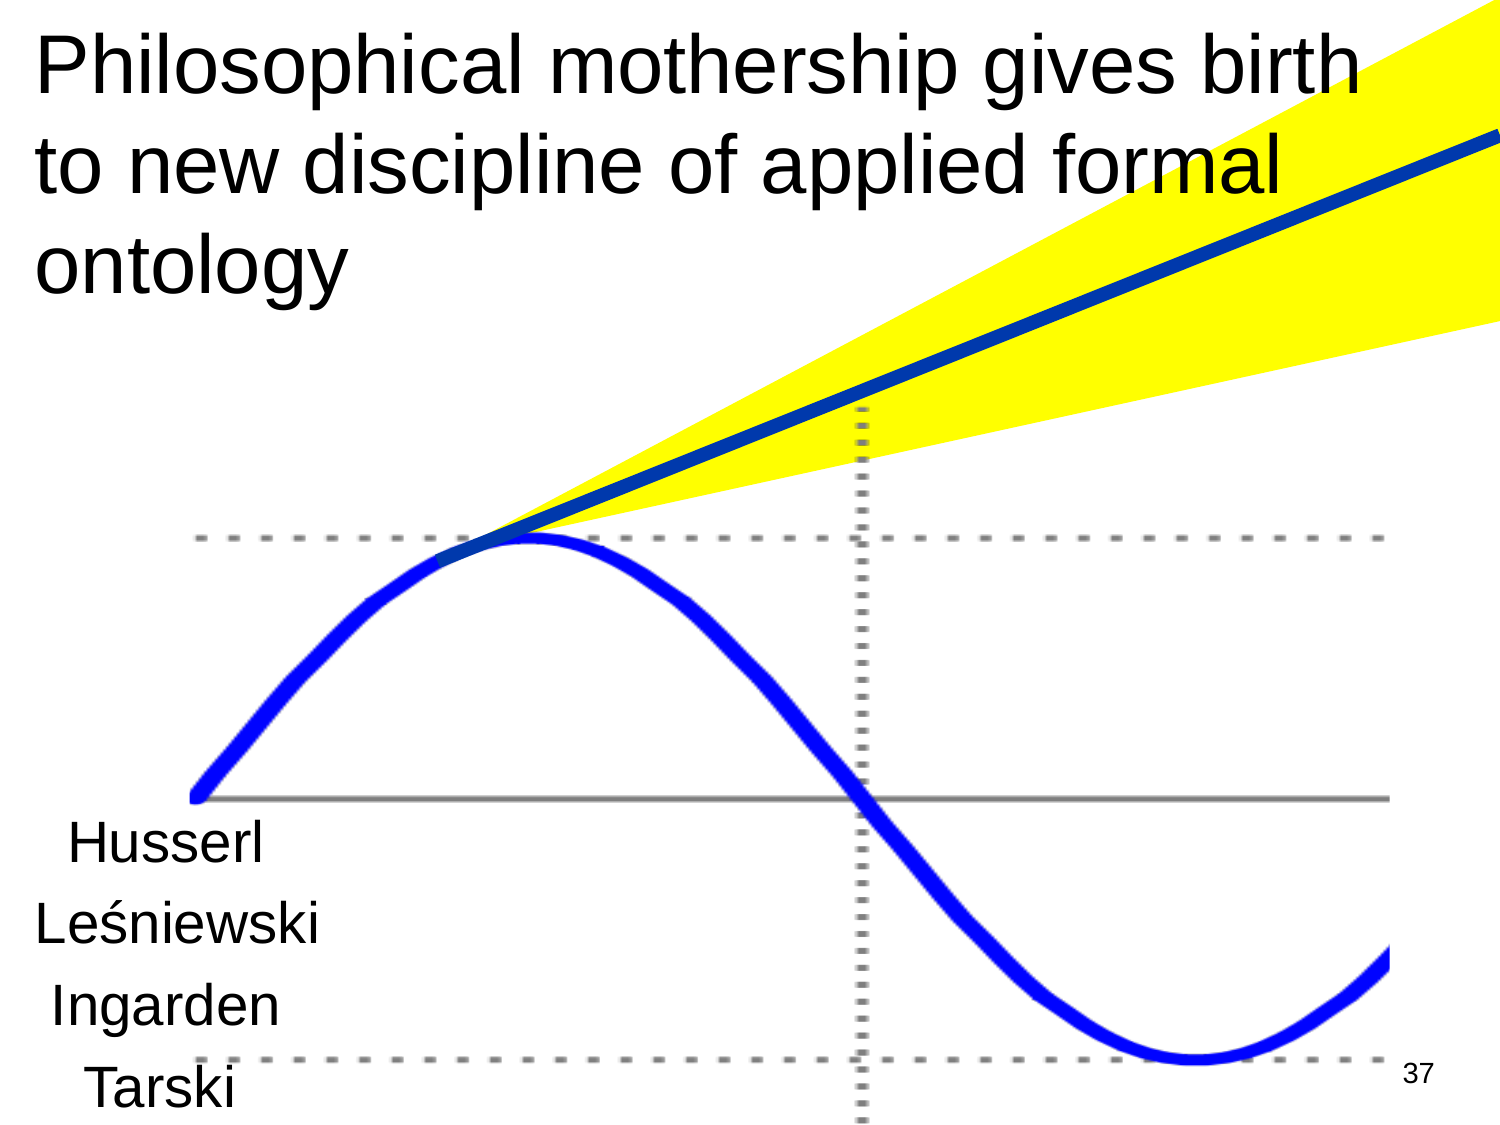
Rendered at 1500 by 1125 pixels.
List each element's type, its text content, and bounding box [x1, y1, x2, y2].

slide_number 37 [1396, 1046, 1451, 1125]
picture [189, 377, 1390, 1125]
list Husserl Leśniewski Ingarden Tarski [19, 796, 184, 1060]
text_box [437, 134, 1500, 562]
text_box [1365, 0, 1500, 133]
title Philosophical mothership gives birth to new discipline of applied formal ontology [19, 66, 1390, 255]
